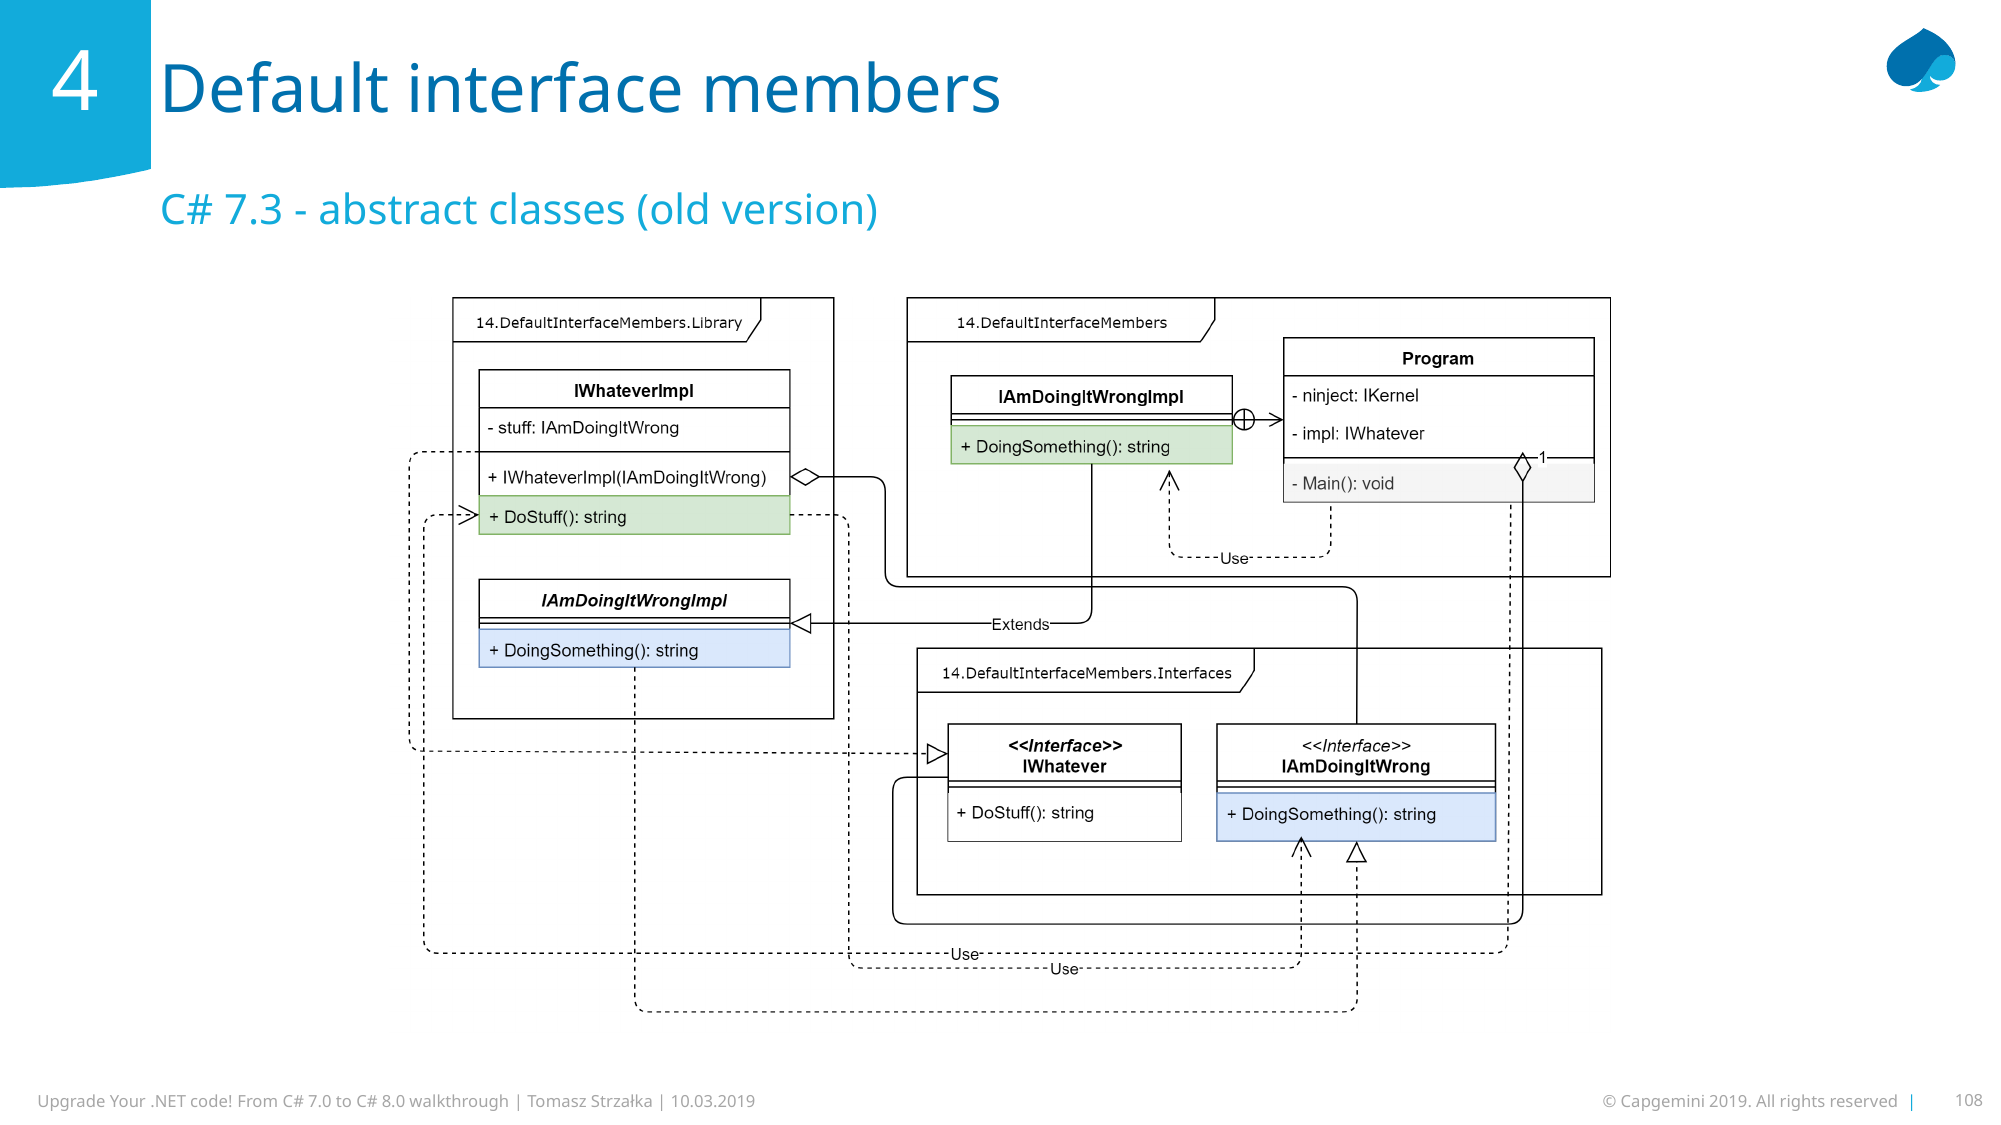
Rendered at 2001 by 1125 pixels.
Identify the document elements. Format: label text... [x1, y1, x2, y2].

list 4 [0, 7, 150, 158]
picture [389, 297, 1611, 1033]
title Default interface members [159, 0, 1863, 182]
list C# 7.3 - abstract classes (old version) [159, 188, 1955, 272]
